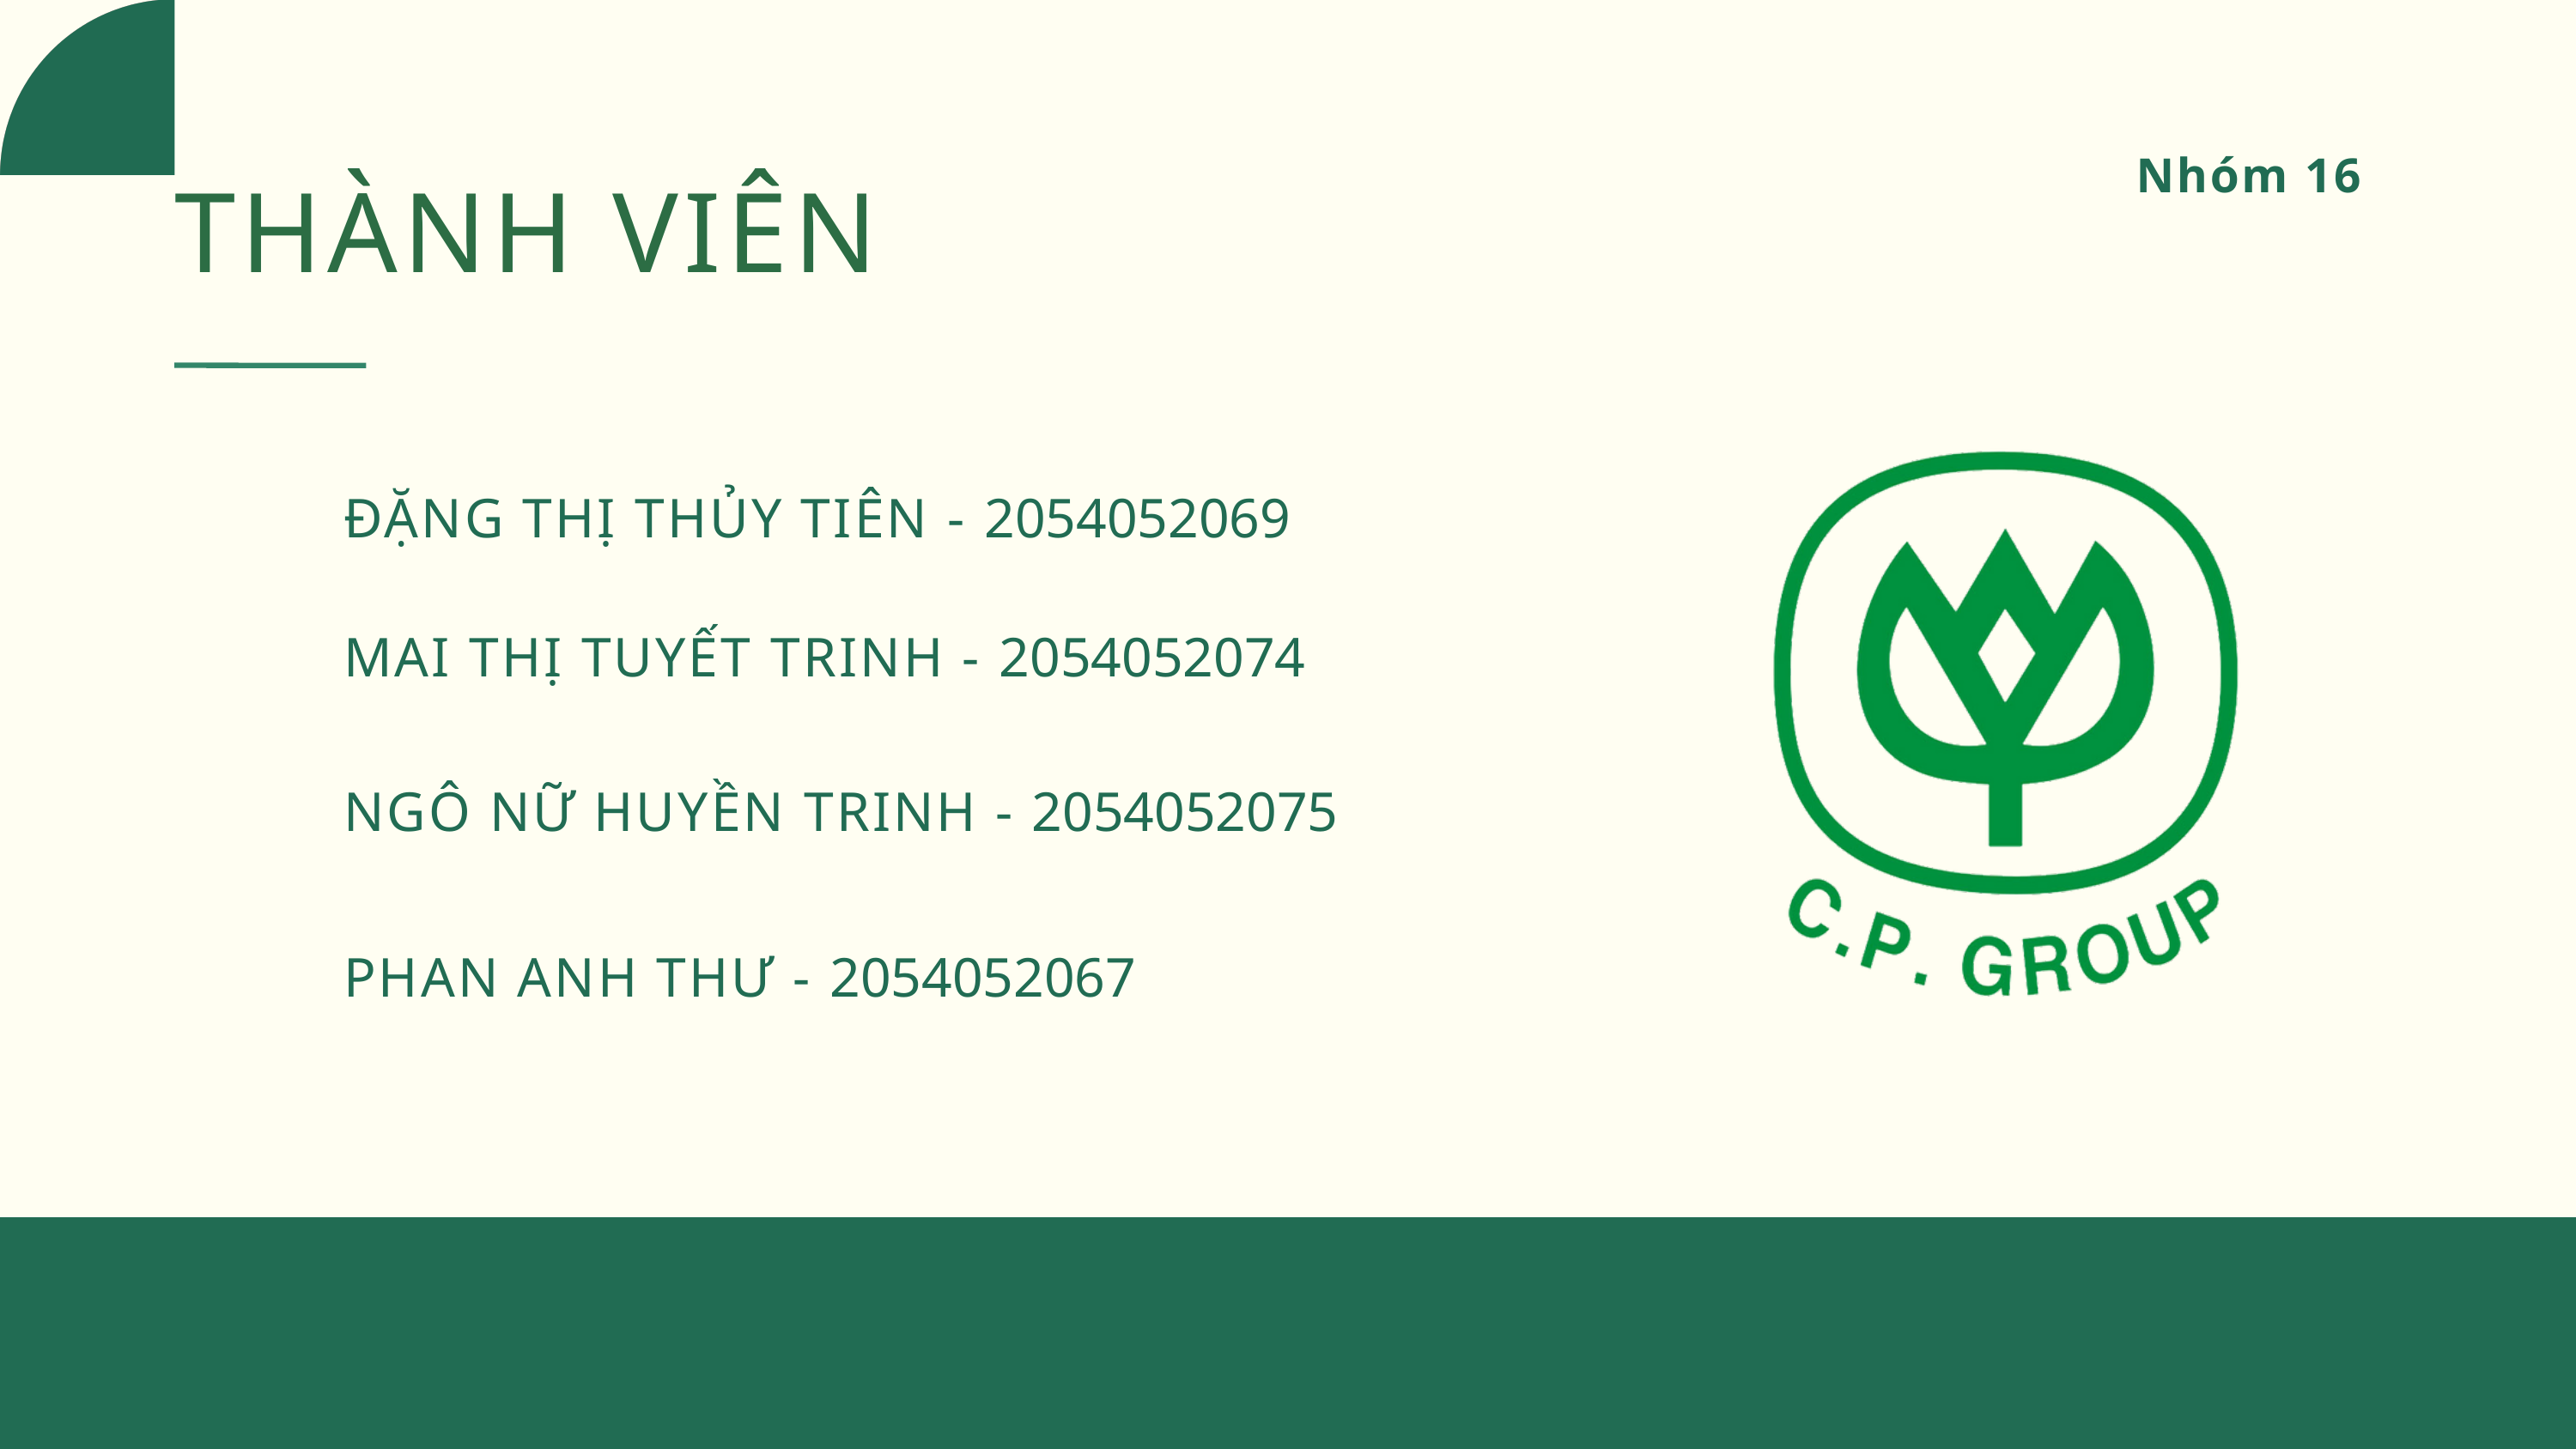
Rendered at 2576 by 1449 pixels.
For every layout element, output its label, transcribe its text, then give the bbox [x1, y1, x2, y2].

text_box NGÔ NỮ HUYỀN TRINH - 2054052075 [343, 767, 1514, 842]
text_box [1632, 445, 2379, 1004]
text_box PHAN ANH THƯ - 2054052067 [343, 932, 1218, 1008]
text_box ĐẶNG THỊ THỦY TIÊN - 2054052069 [343, 473, 1514, 549]
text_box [0, 1216, 2576, 1449]
text_box [0, 0, 175, 175]
text_box Nhóm 16 [2136, 136, 2576, 203]
text_box MAI THỊ TUYẾT TRINH - 2054052074 [343, 612, 1411, 688]
text_box THÀNH VIÊN [174, 167, 1135, 295]
